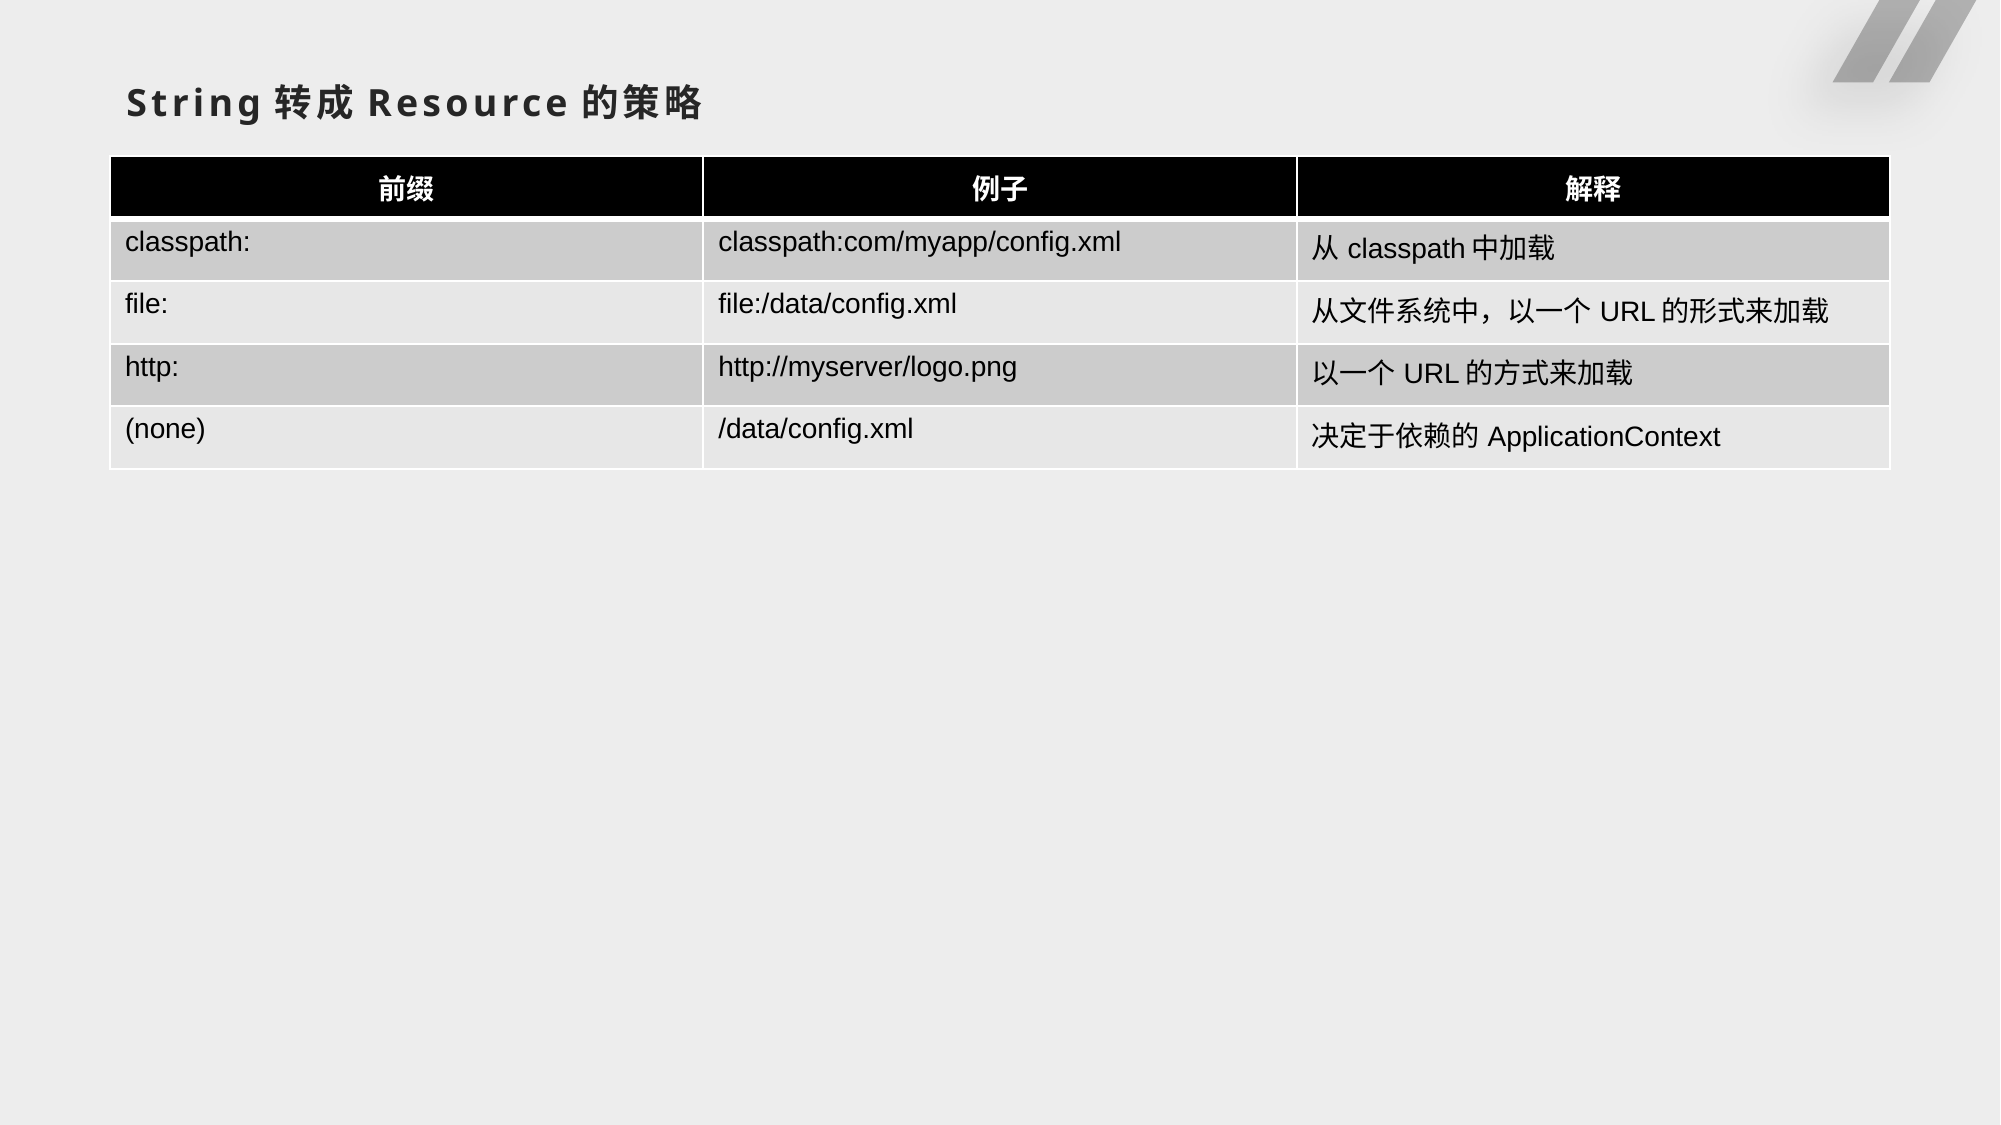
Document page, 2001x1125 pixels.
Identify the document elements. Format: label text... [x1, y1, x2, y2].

title String转成Resource的策略 [109, 72, 1891, 146]
table_cell 从classpath中加载 [1298, 222, 1889, 280]
table_cell 决定于依赖的ApplicationContext [1298, 407, 1889, 468]
table_cell (none) [111, 407, 702, 468]
table_cell /data/config.xml [704, 407, 1296, 468]
table_cell classpath: [111, 222, 702, 280]
table_cell 以一个URL的方式来加载 [1298, 345, 1889, 405]
table_cell http://myserver/logo.png [704, 345, 1296, 405]
table_cell classpath:com/myapp/config.xml [704, 222, 1296, 280]
table_header 解释 [1298, 157, 1889, 216]
table_cell file: [111, 282, 702, 343]
table_header 例子 [704, 157, 1296, 216]
table_header 前缀 [111, 157, 702, 216]
table_cell 从文件系统中，以一个URL的形式来加载 [1298, 282, 1889, 343]
table_cell http: [111, 345, 702, 405]
table_cell file:/data/config.xml [704, 282, 1296, 343]
